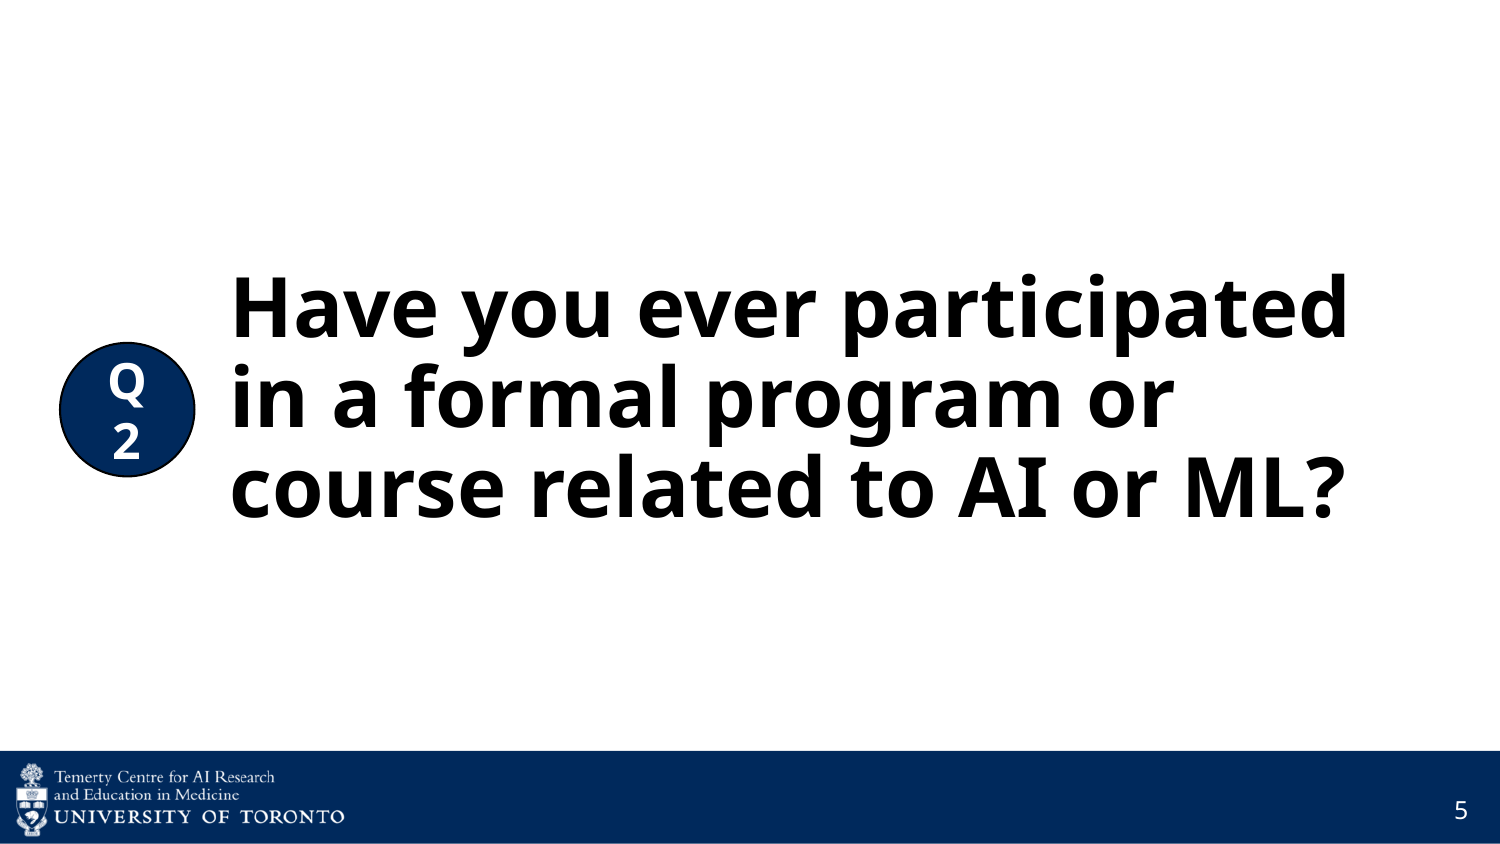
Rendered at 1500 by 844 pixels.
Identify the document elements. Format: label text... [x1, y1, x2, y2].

title Have you ever participated in a formal program or course related to AI or ML? [214, 360, 1440, 551]
text_box Q2 [58, 341, 196, 478]
text_box 5 [1439, 779, 1500, 844]
picture [0, 758, 363, 844]
